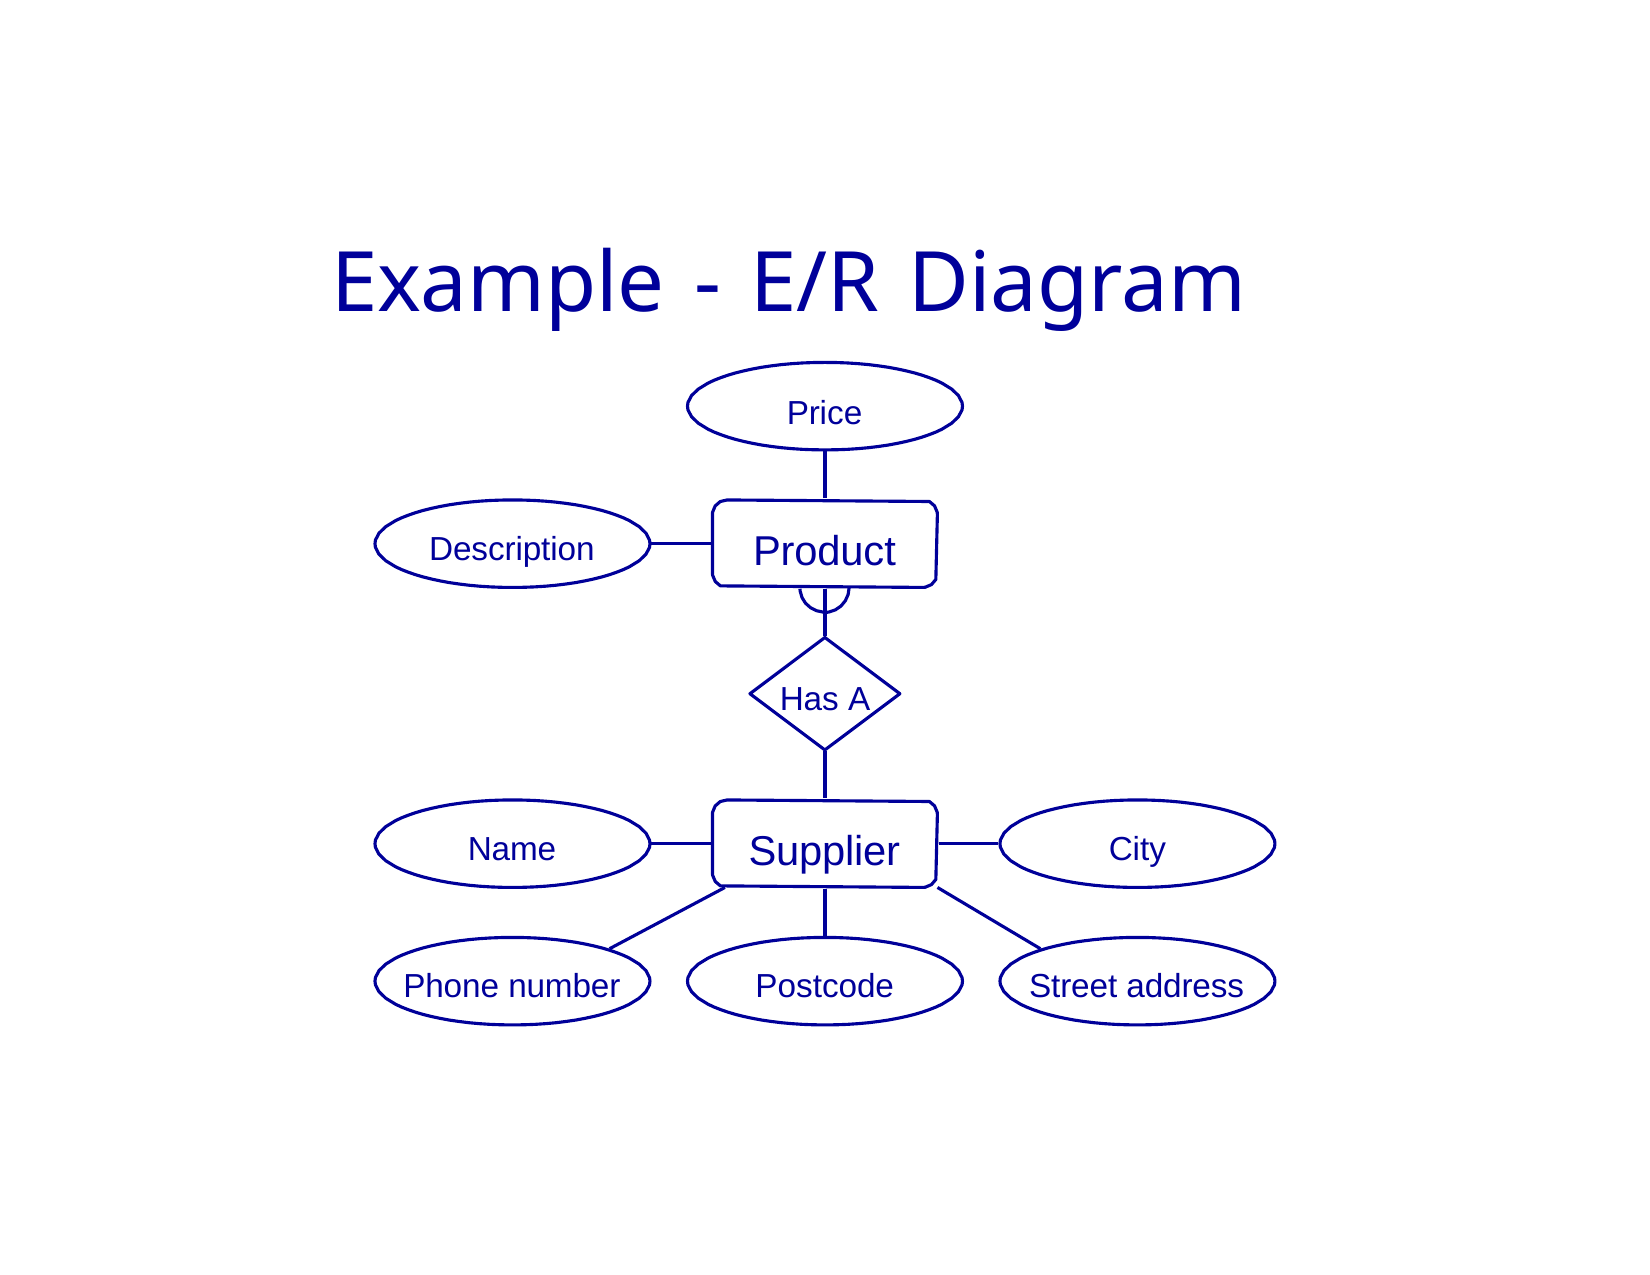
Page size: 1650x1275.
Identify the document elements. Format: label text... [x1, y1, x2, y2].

text_box [687, 362, 963, 450]
text_box City [1106, 827, 1169, 867]
text_box [749, 637, 900, 715]
text_box Street address [1027, 964, 1249, 1005]
text_box [999, 799, 1275, 888]
text_box Description [427, 527, 598, 567]
text_box [687, 937, 963, 1025]
text_box Supplier [746, 823, 904, 874]
text_box [780, 717, 869, 750]
text_box [712, 499, 938, 588]
text_box [375, 799, 650, 888]
title Example - E/R Diagram [215, 230, 1435, 444]
text_box Name [465, 827, 560, 867]
text_box Product [751, 523, 899, 574]
text_box Price [784, 391, 865, 432]
text_box Postcode [753, 964, 897, 1005]
text_box [799, 587, 850, 613]
text_box [999, 937, 1275, 1025]
text_box Has A [777, 677, 873, 717]
text_box [375, 937, 650, 1025]
text_box [712, 799, 938, 888]
text_box Phone number [401, 964, 624, 1005]
text_box [375, 499, 650, 588]
